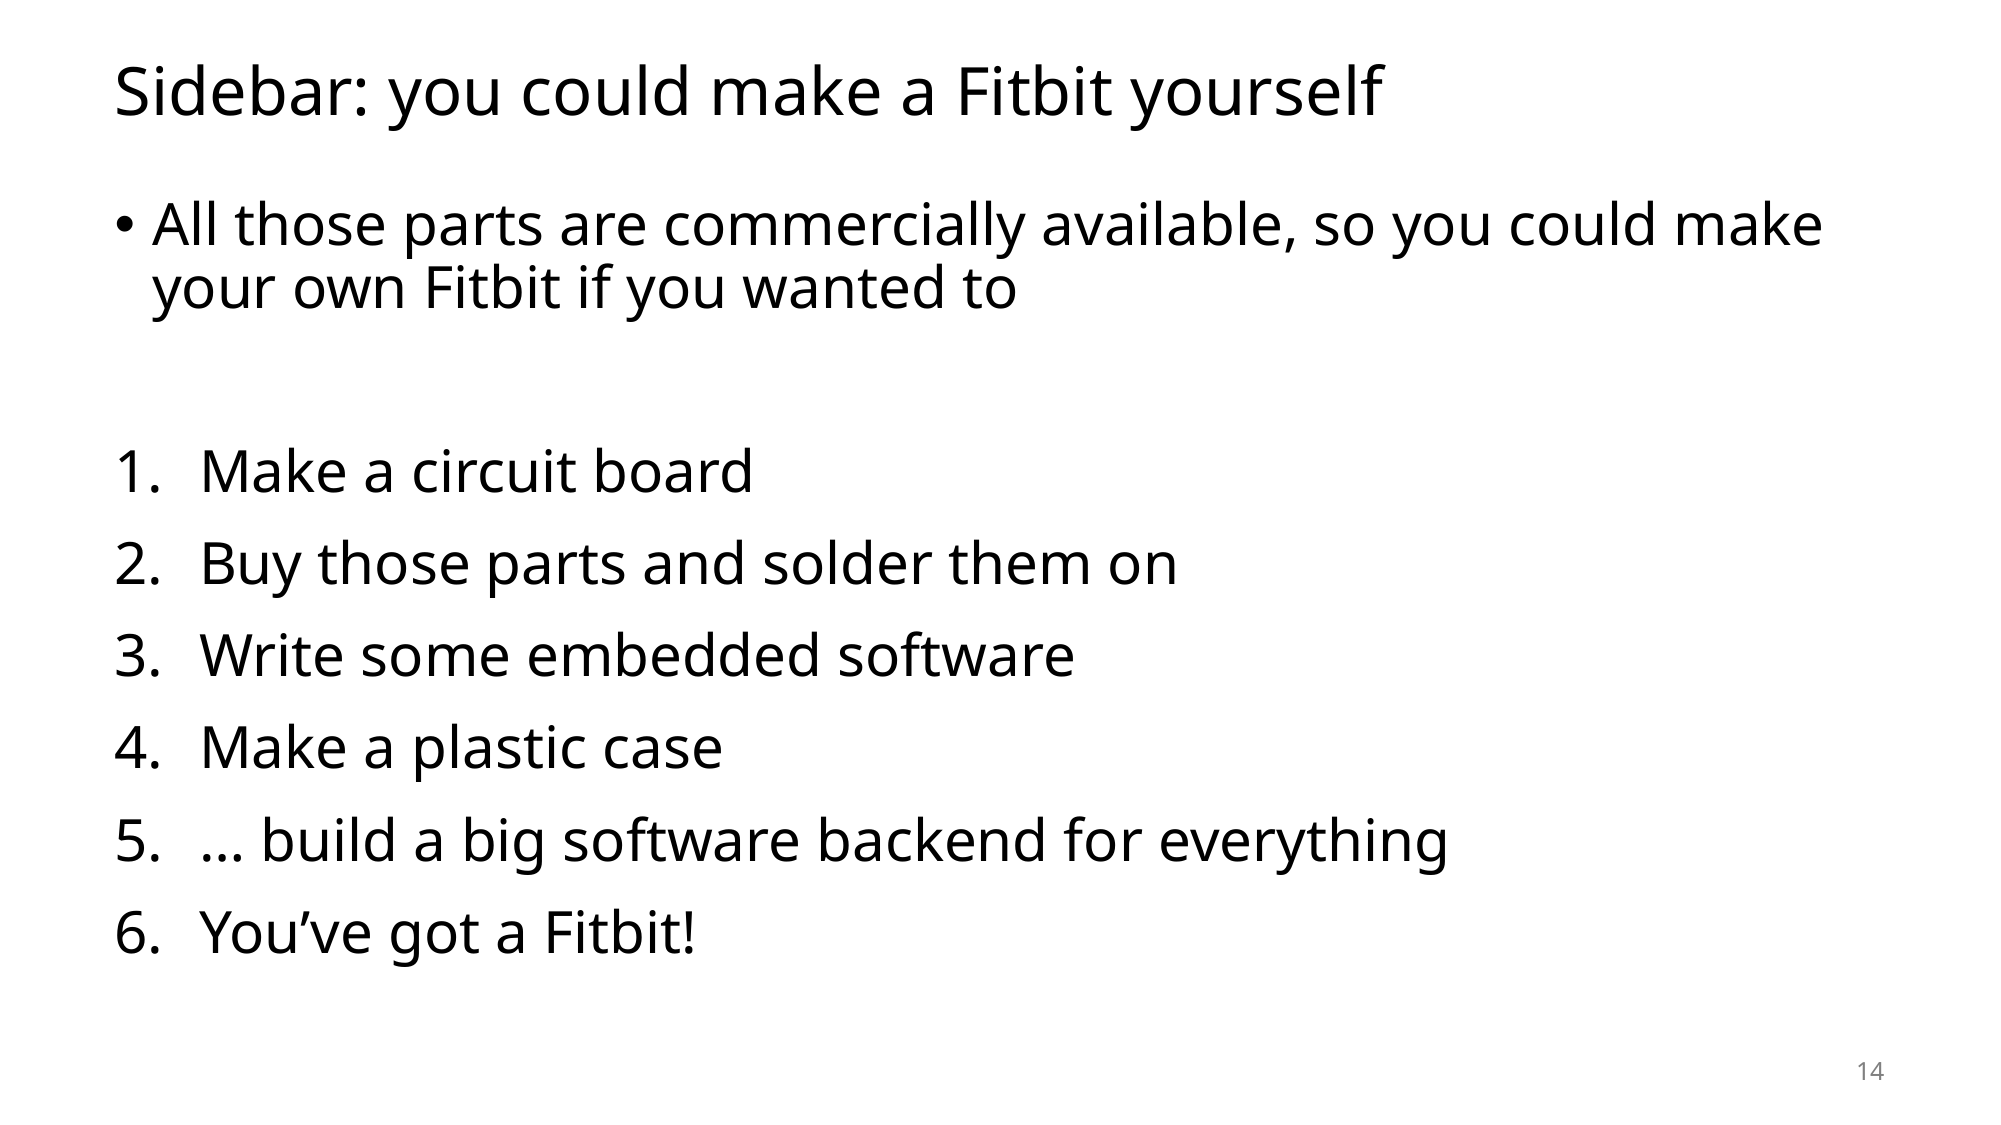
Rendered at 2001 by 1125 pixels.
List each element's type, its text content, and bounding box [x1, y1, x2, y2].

slide_number 14 [1749, 1042, 1900, 1103]
title Sidebar: you could make a Fitbit yourself [99, 37, 1900, 150]
list All those parts are commercially available, so you could make your own Fitbit if you wanted to Make a circuit board Buy those parts and solder them on Write some embedded software Make a plastic case … build a big software backend for everything You’ve got a Fitbit! [99, 187, 1900, 1013]
